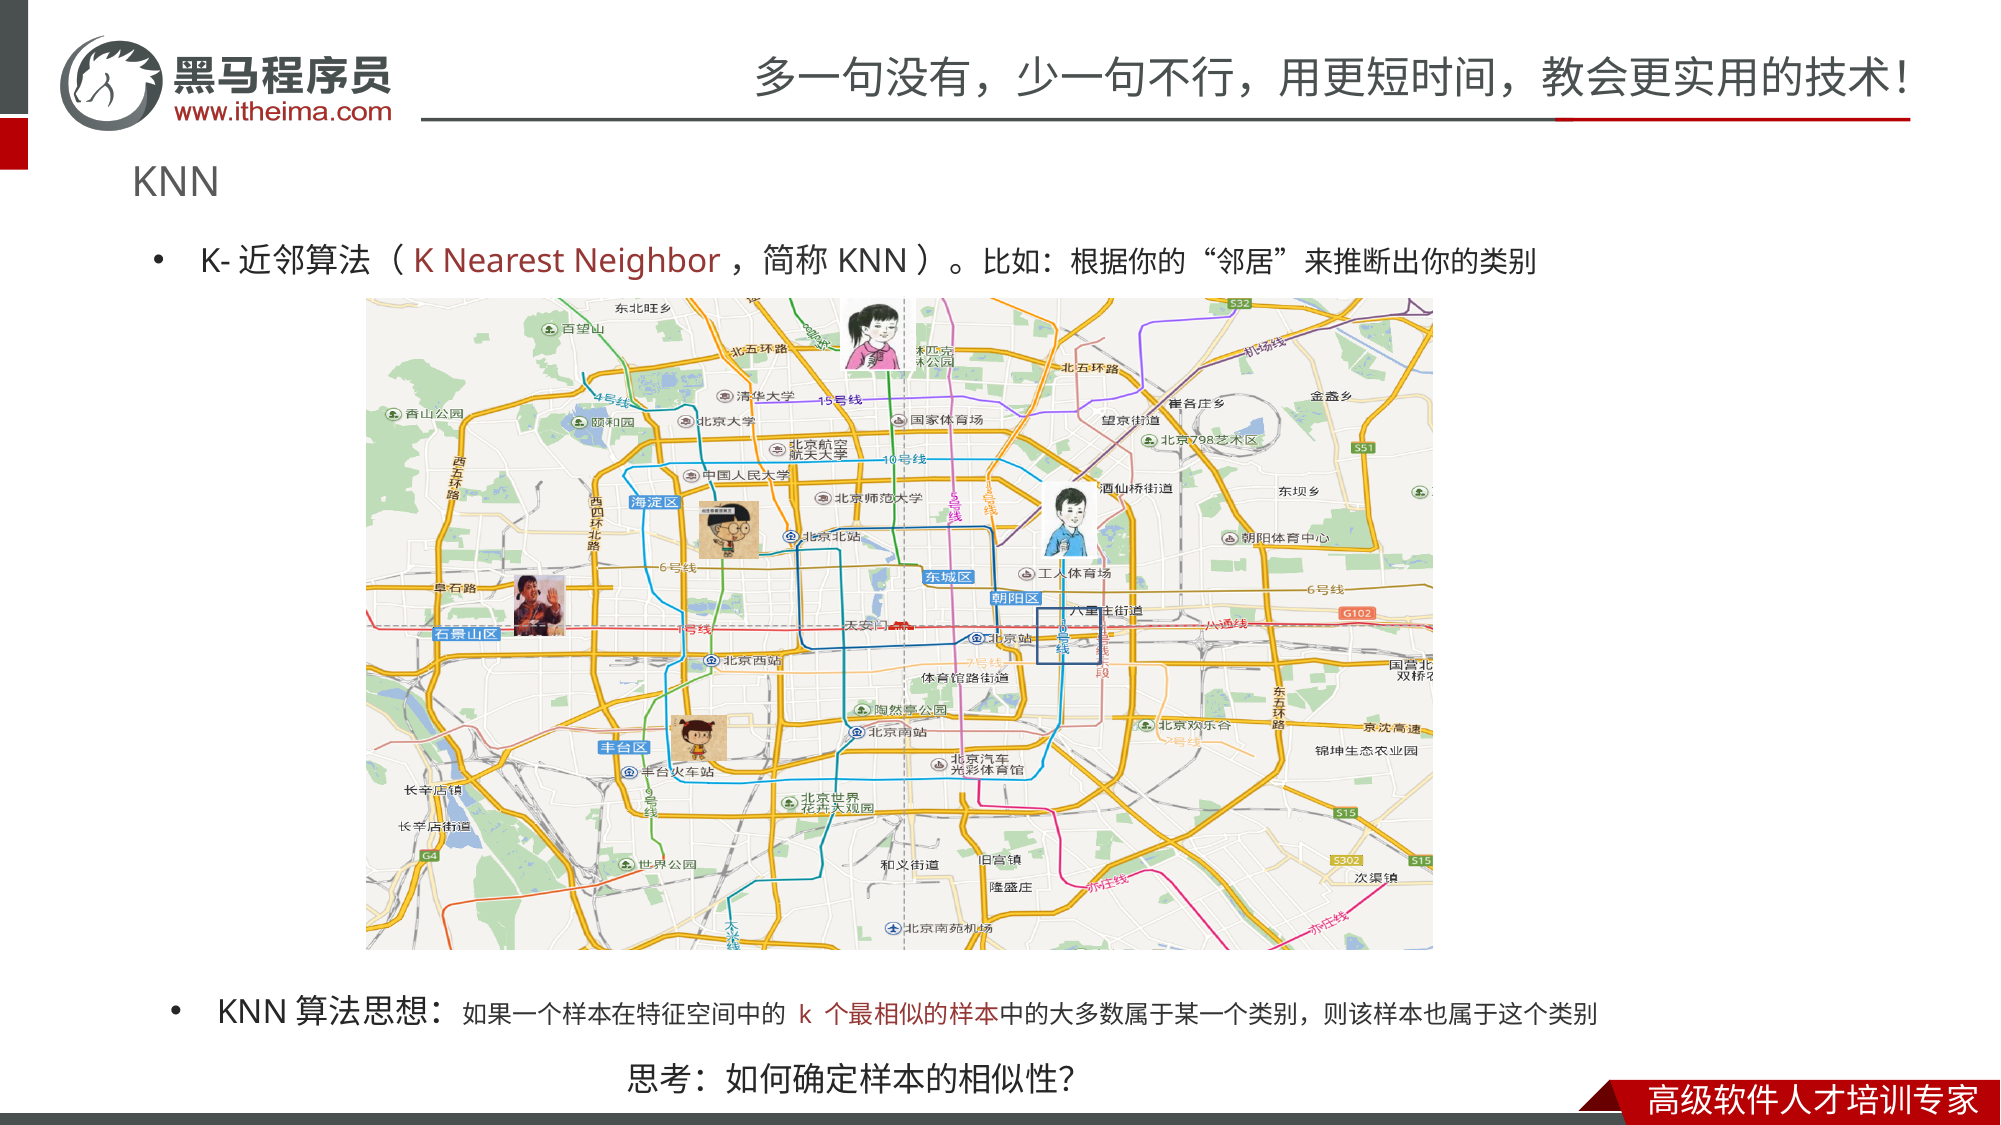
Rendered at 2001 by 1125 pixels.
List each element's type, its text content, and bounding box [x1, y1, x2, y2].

picture [14, 0, 453, 179]
title KNN [116, 137, 1489, 223]
picture [366, 296, 1434, 950]
list K-近邻算法（K Nearest Neighbor，简称KNN）。比如：根据你的“邻居”来推断出你的类别 [138, 212, 1745, 294]
text_box KNN算法思想：如果一个样本在特征空间中的 k 个最相似的样本中的大多数属于某一个类别，则该样本也属于这个类别 [155, 962, 1786, 1045]
text_box 思考：如何确定样本的相似性？ [611, 1031, 1250, 1114]
